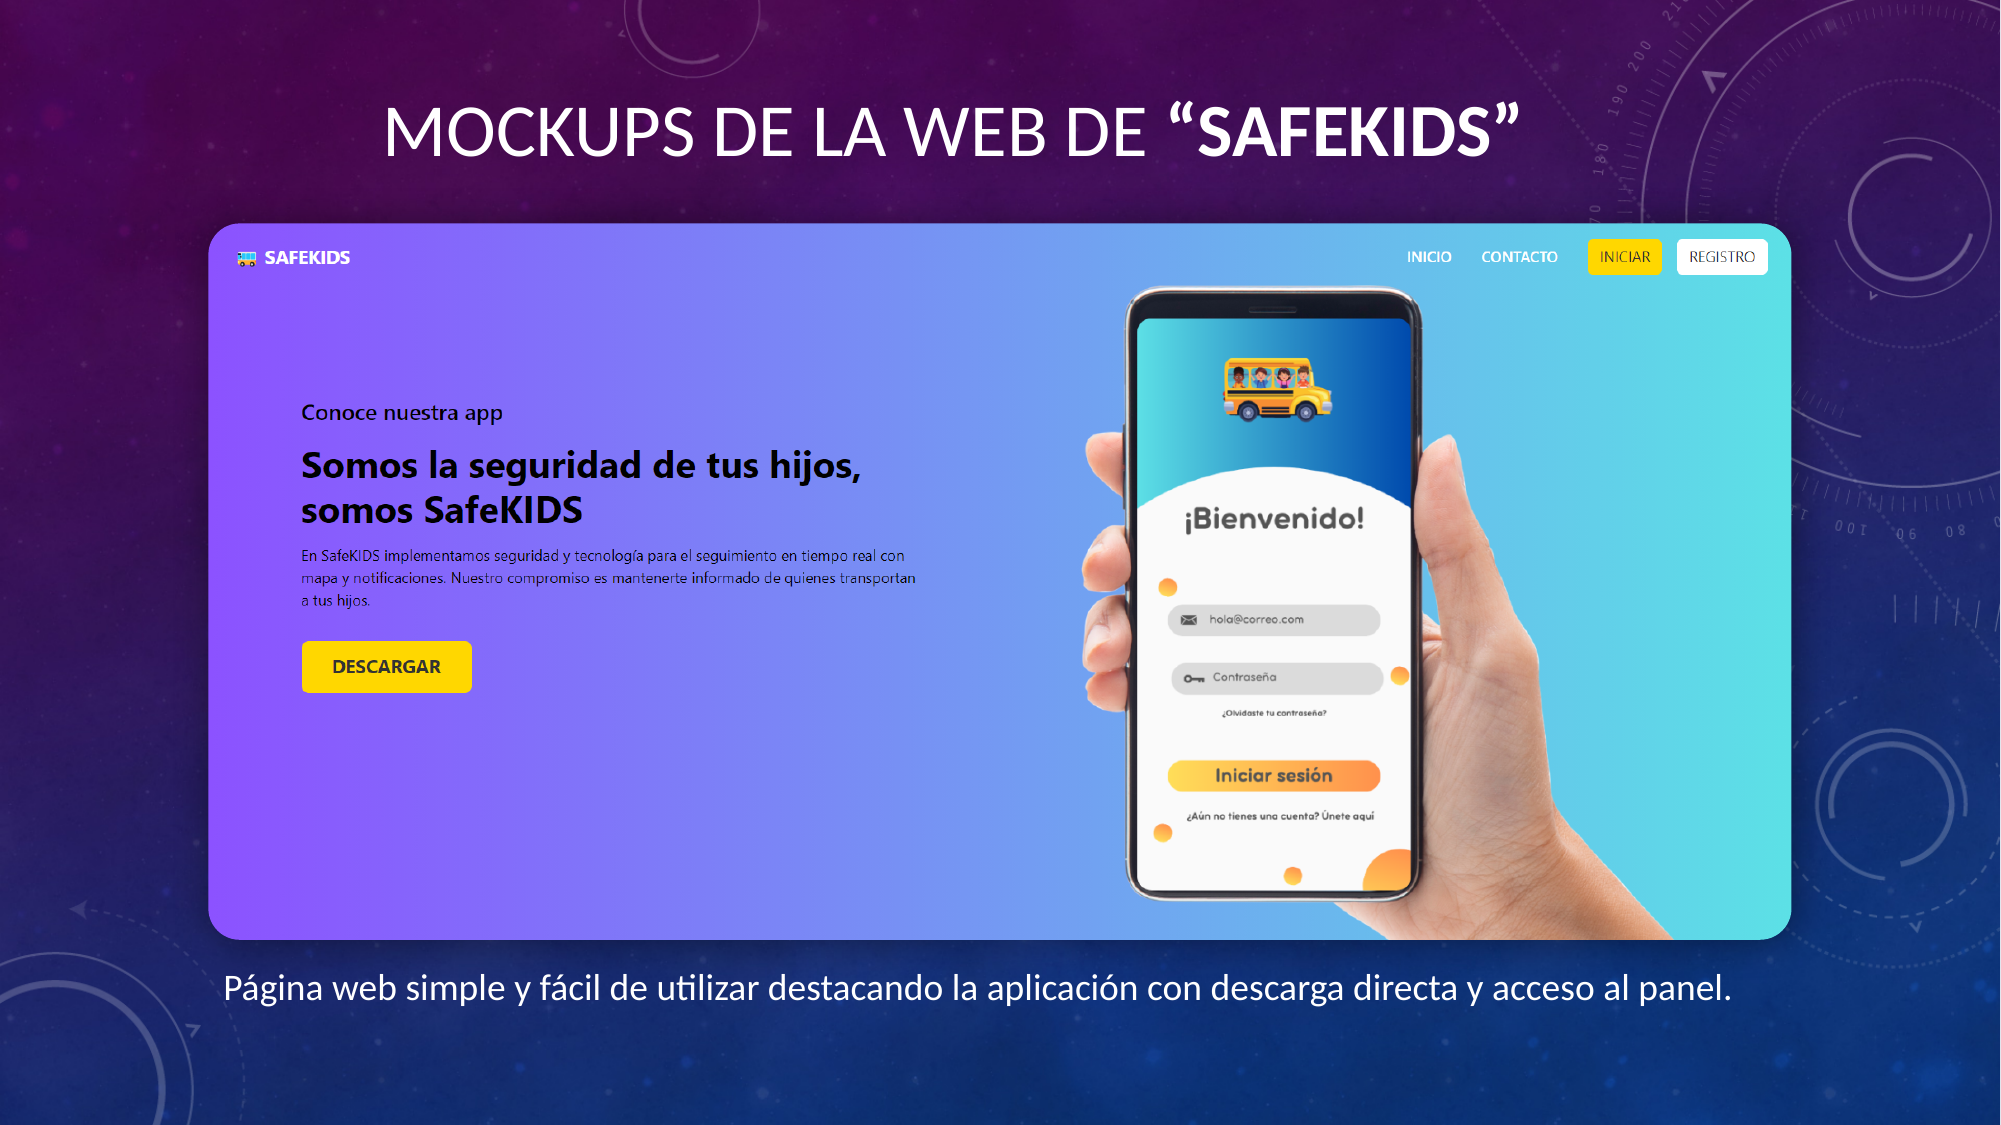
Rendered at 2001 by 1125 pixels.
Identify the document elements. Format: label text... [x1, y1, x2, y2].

list Página web simple y fácil de utilizar destacando la aplicación con descarga directa y acceso al panel. [208, 949, 1792, 1035]
picture [0, 0, 2001, 1125]
title MOCKUPS DE LA WEB DE “SAFEKIDS” [367, 0, 1633, 196]
